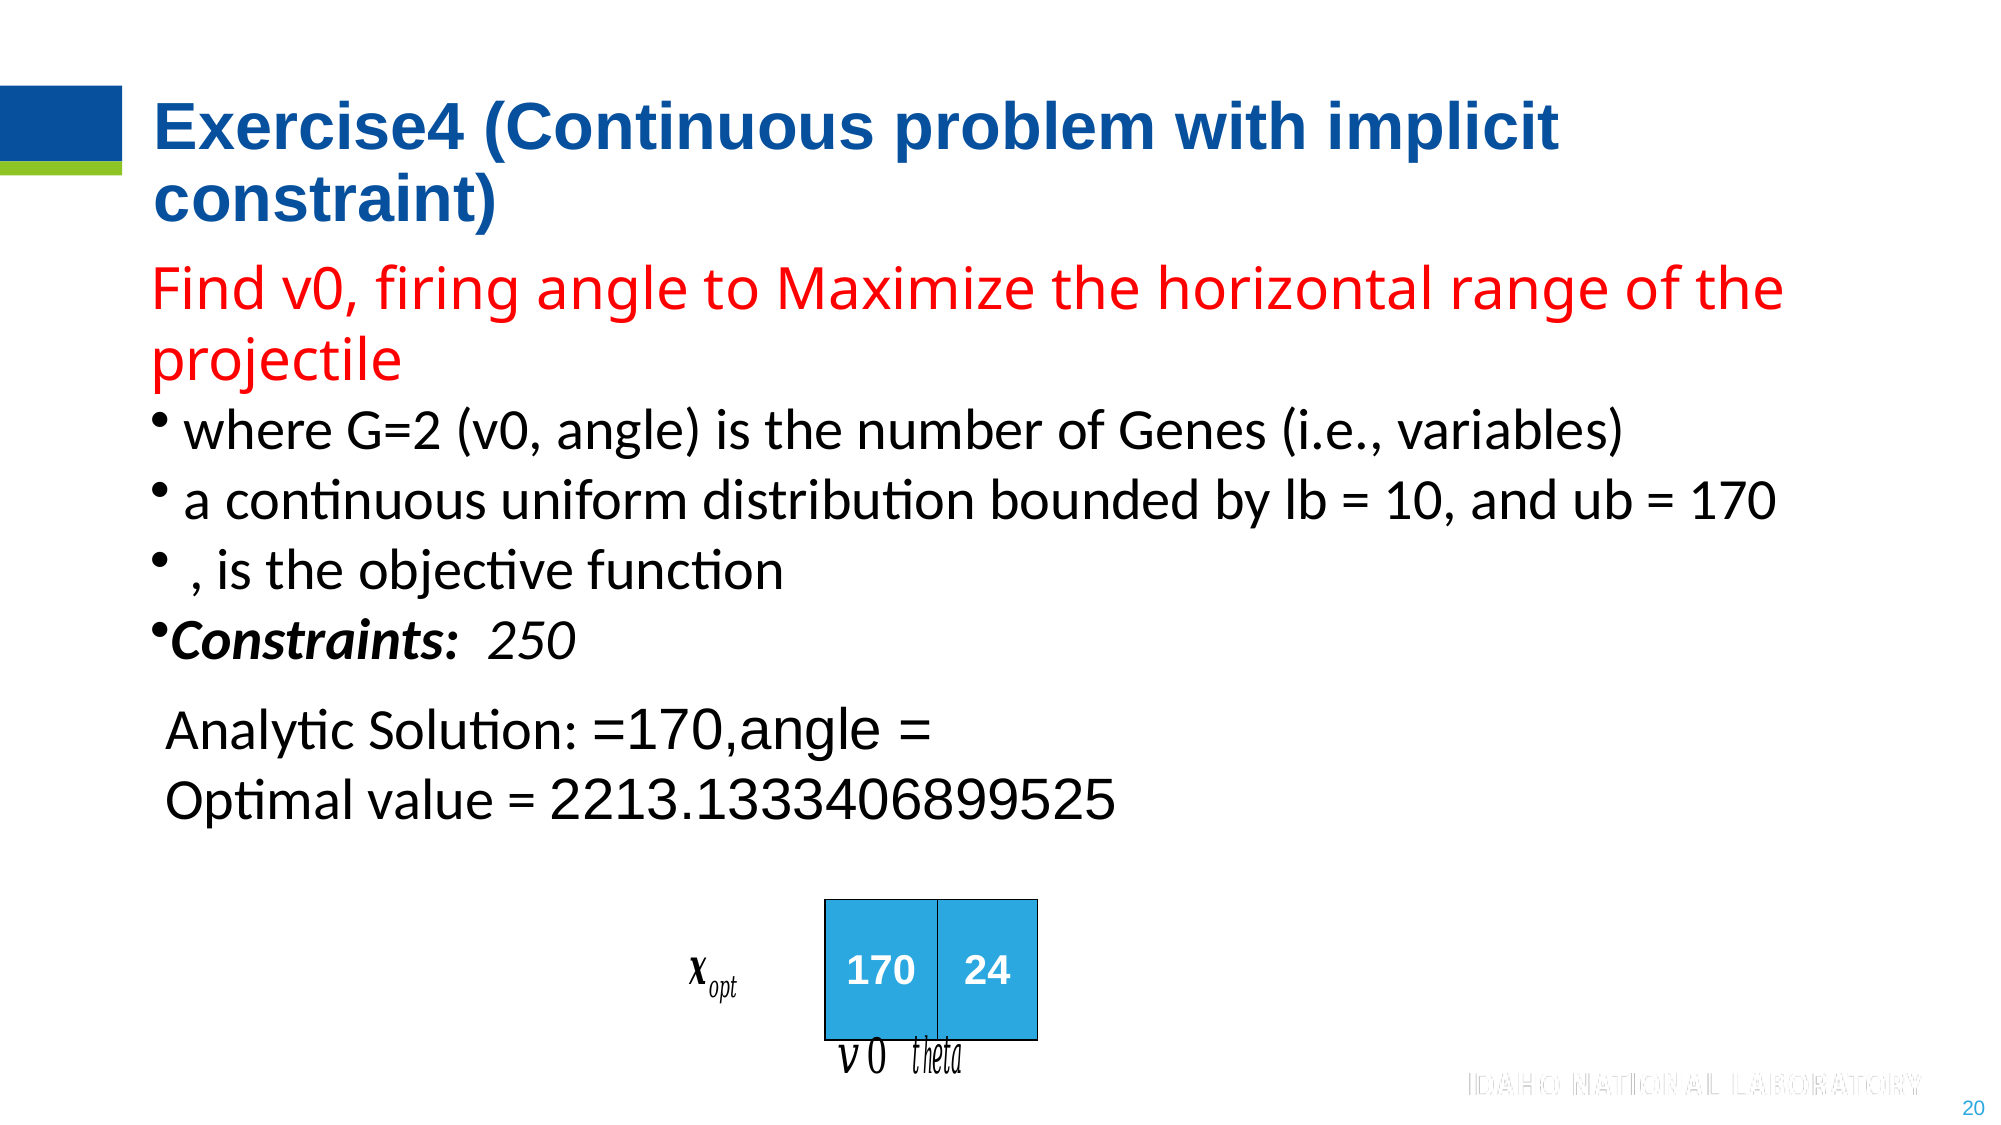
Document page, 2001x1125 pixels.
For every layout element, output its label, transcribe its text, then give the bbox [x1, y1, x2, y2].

table_header 24 [938, 900, 1037, 1039]
table_header 170 [826, 900, 937, 1039]
text_box 20 [1938, 1087, 2000, 1125]
title Exercise4 (Continuous problem with implicit constraint) [153, 91, 1863, 174]
